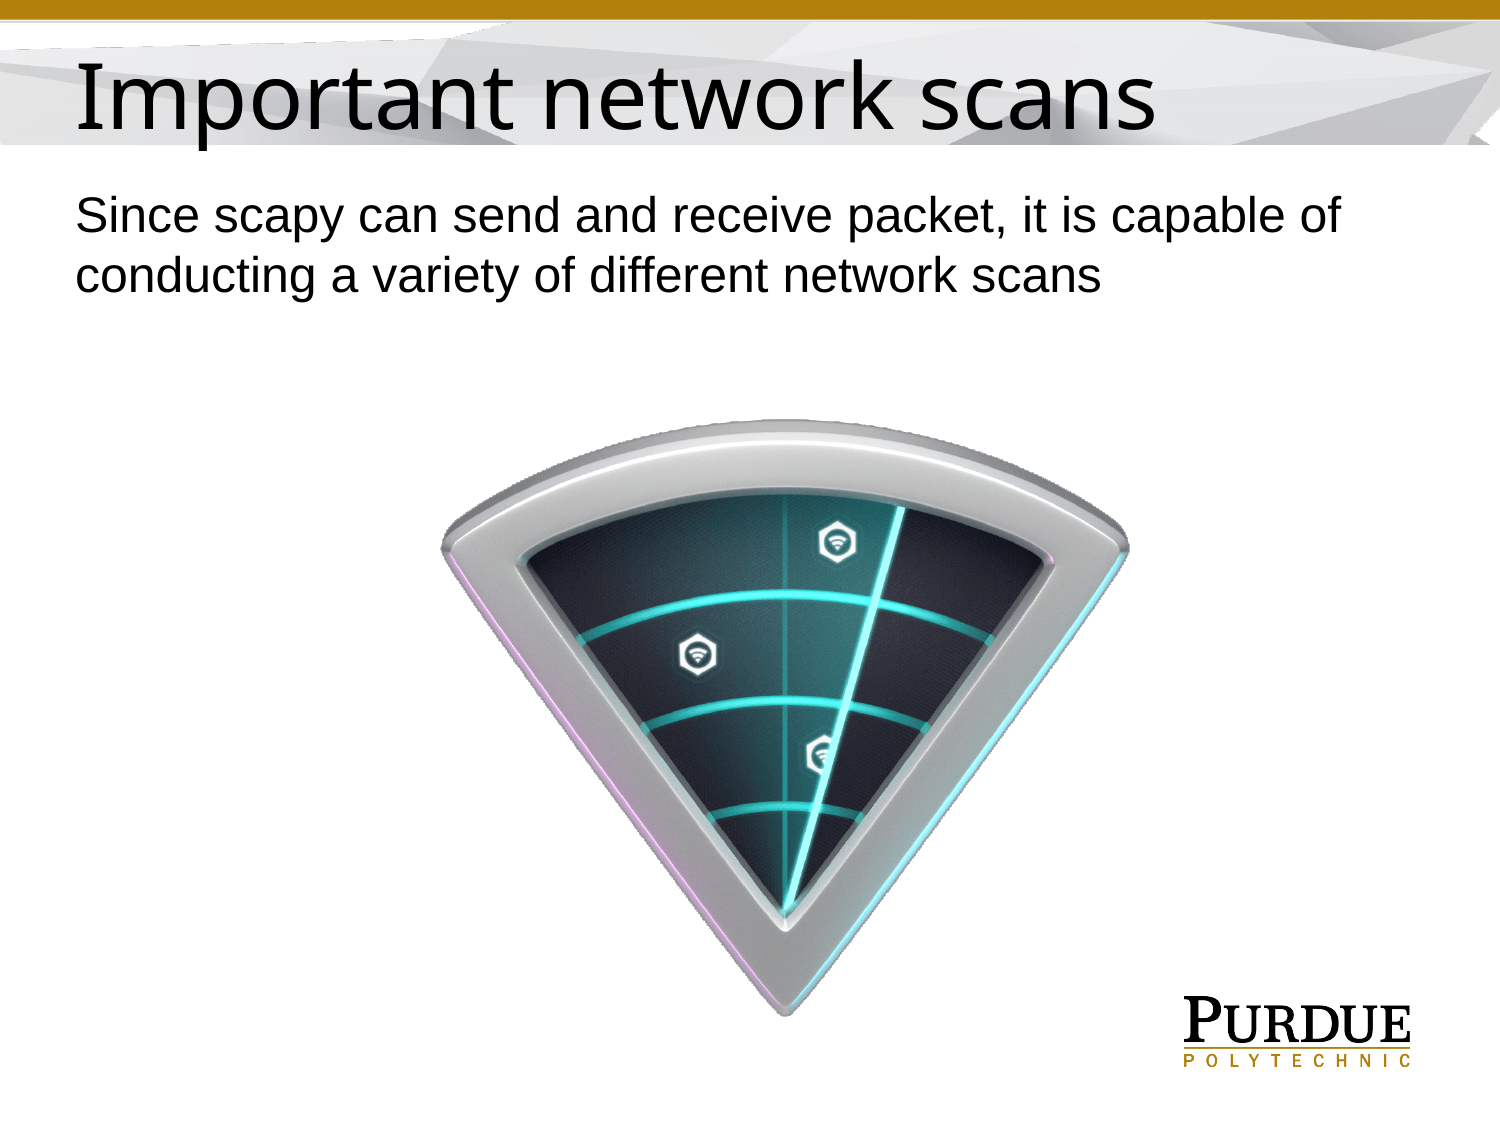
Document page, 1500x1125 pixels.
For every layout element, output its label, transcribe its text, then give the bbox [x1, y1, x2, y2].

picture [1184, 996, 1410, 1067]
list Since scapy can send and receive packet, it is capable of conducting a variety of different network scans [60, 175, 1427, 996]
picture [0, 22, 1500, 145]
list Important network scans [60, 30, 1427, 145]
picture [438, 373, 1132, 1068]
